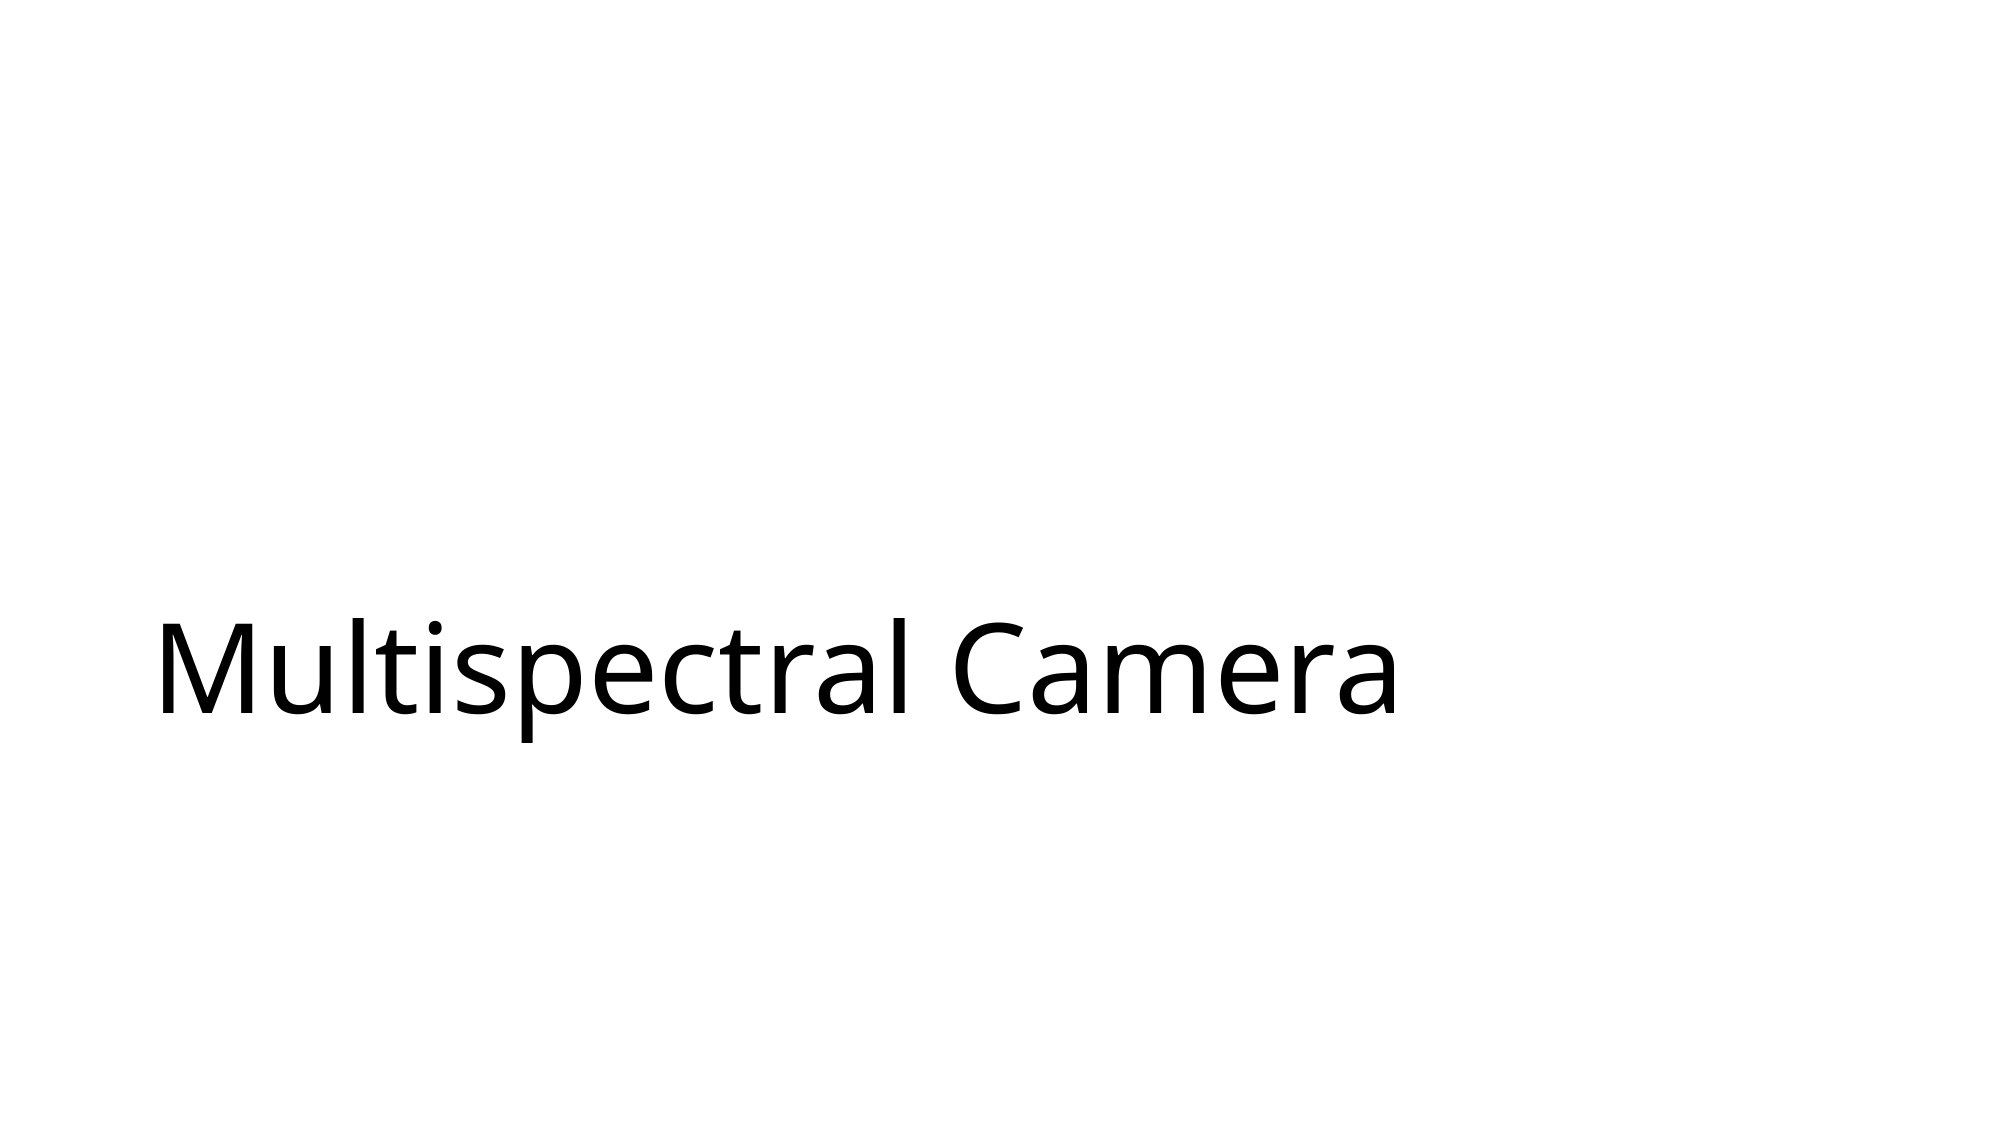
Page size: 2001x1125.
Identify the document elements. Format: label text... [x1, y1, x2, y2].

title Multispectral Camera [136, 280, 1862, 749]
